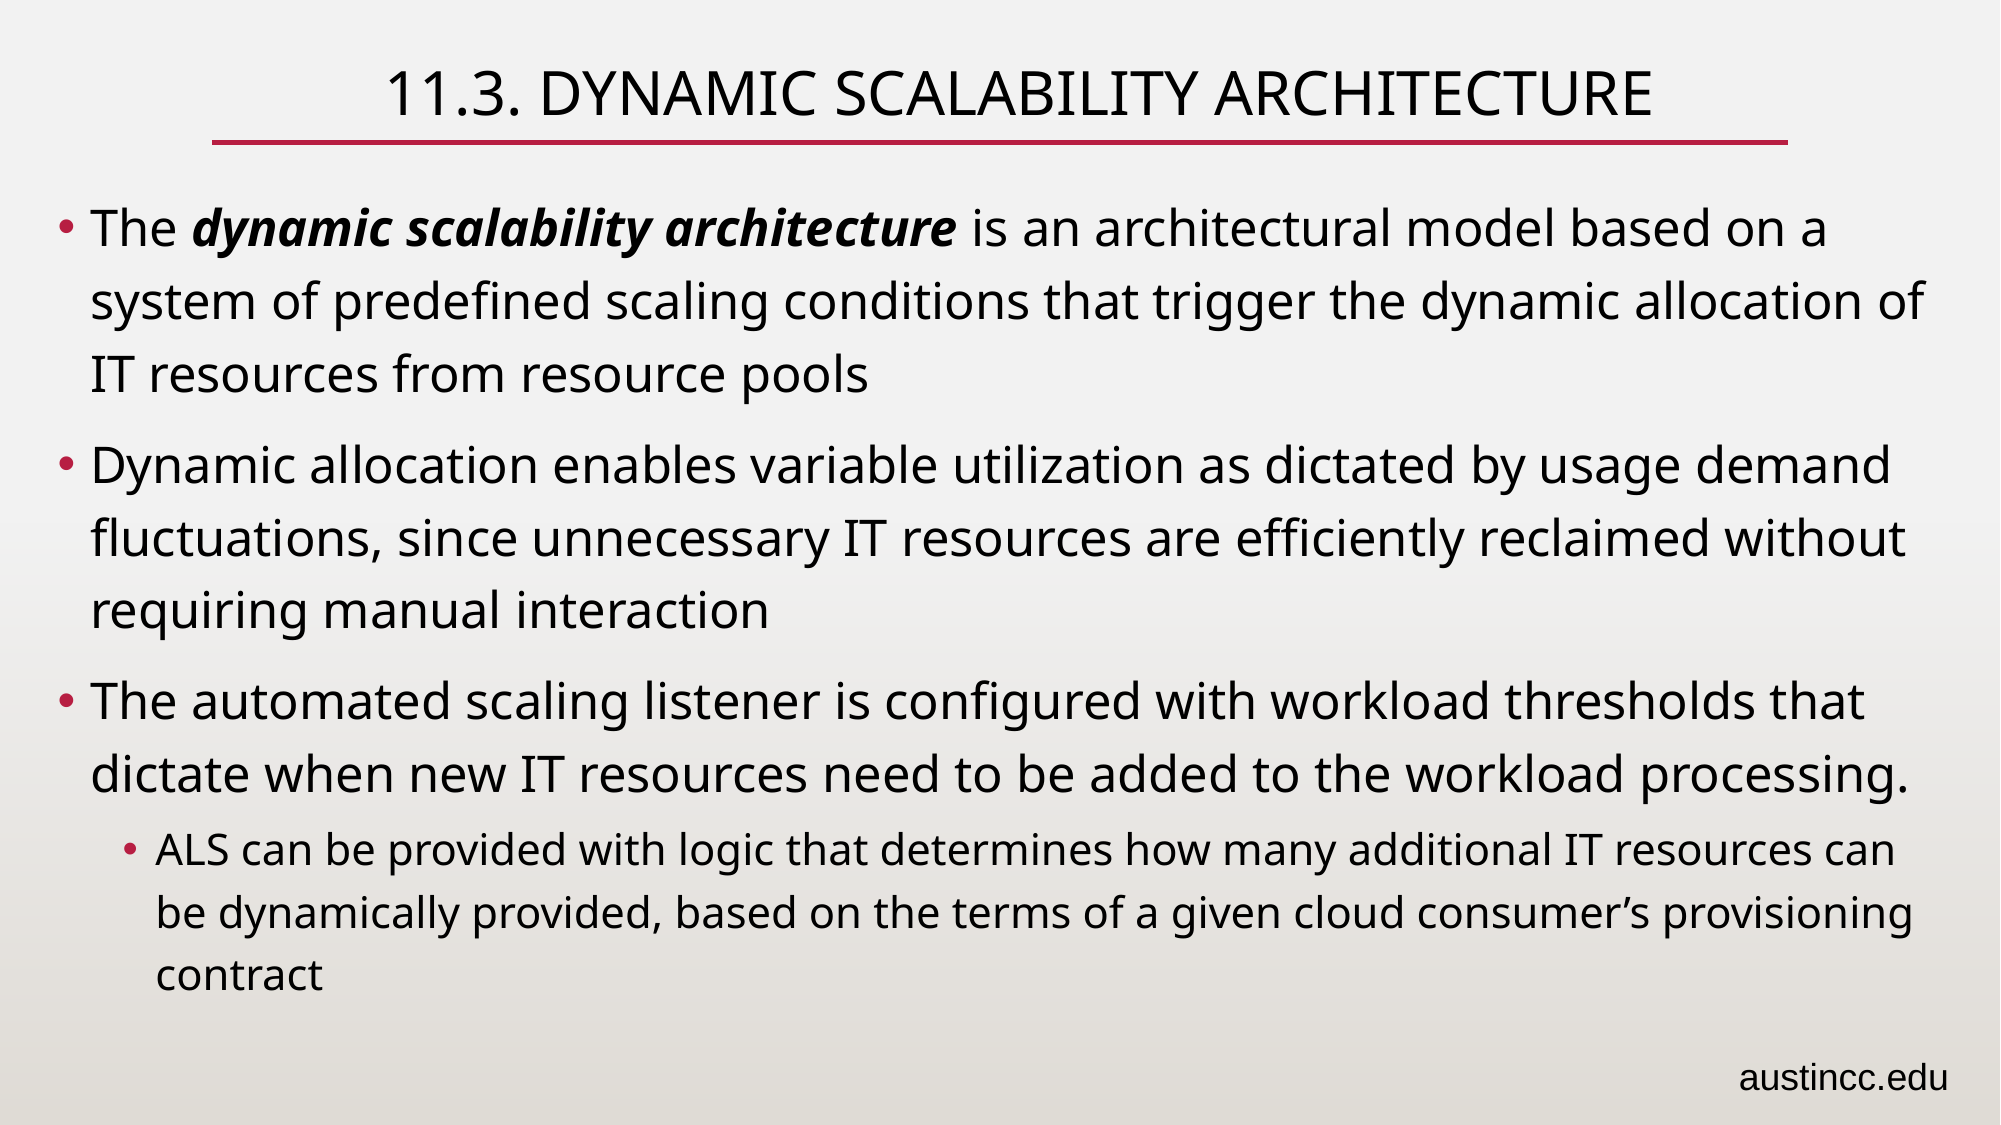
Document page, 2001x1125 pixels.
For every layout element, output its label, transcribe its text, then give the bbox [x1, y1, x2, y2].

title 11.3. Dynamic Scalability Architecture [232, 54, 1808, 137]
list The dynamic scalability architecture is an architectural model based on a system of predefined scaling conditions that trigger the dynamic allocation of IT resources from resource pools Dynamic allocation enables variable utilization as dictated by usage demand fluctuations, since unnecessary IT resources are efficiently reclaimed without requiring manual interaction The automated scaling listener is configured with workload thresholds that dictate when new IT resources need to be added to the workload processing. ALS can be provided with logic that determines how many additional IT resources can be dynamically provided, based on the terms of a given cloud consumer’s provisioning contract [42, 176, 1955, 1056]
